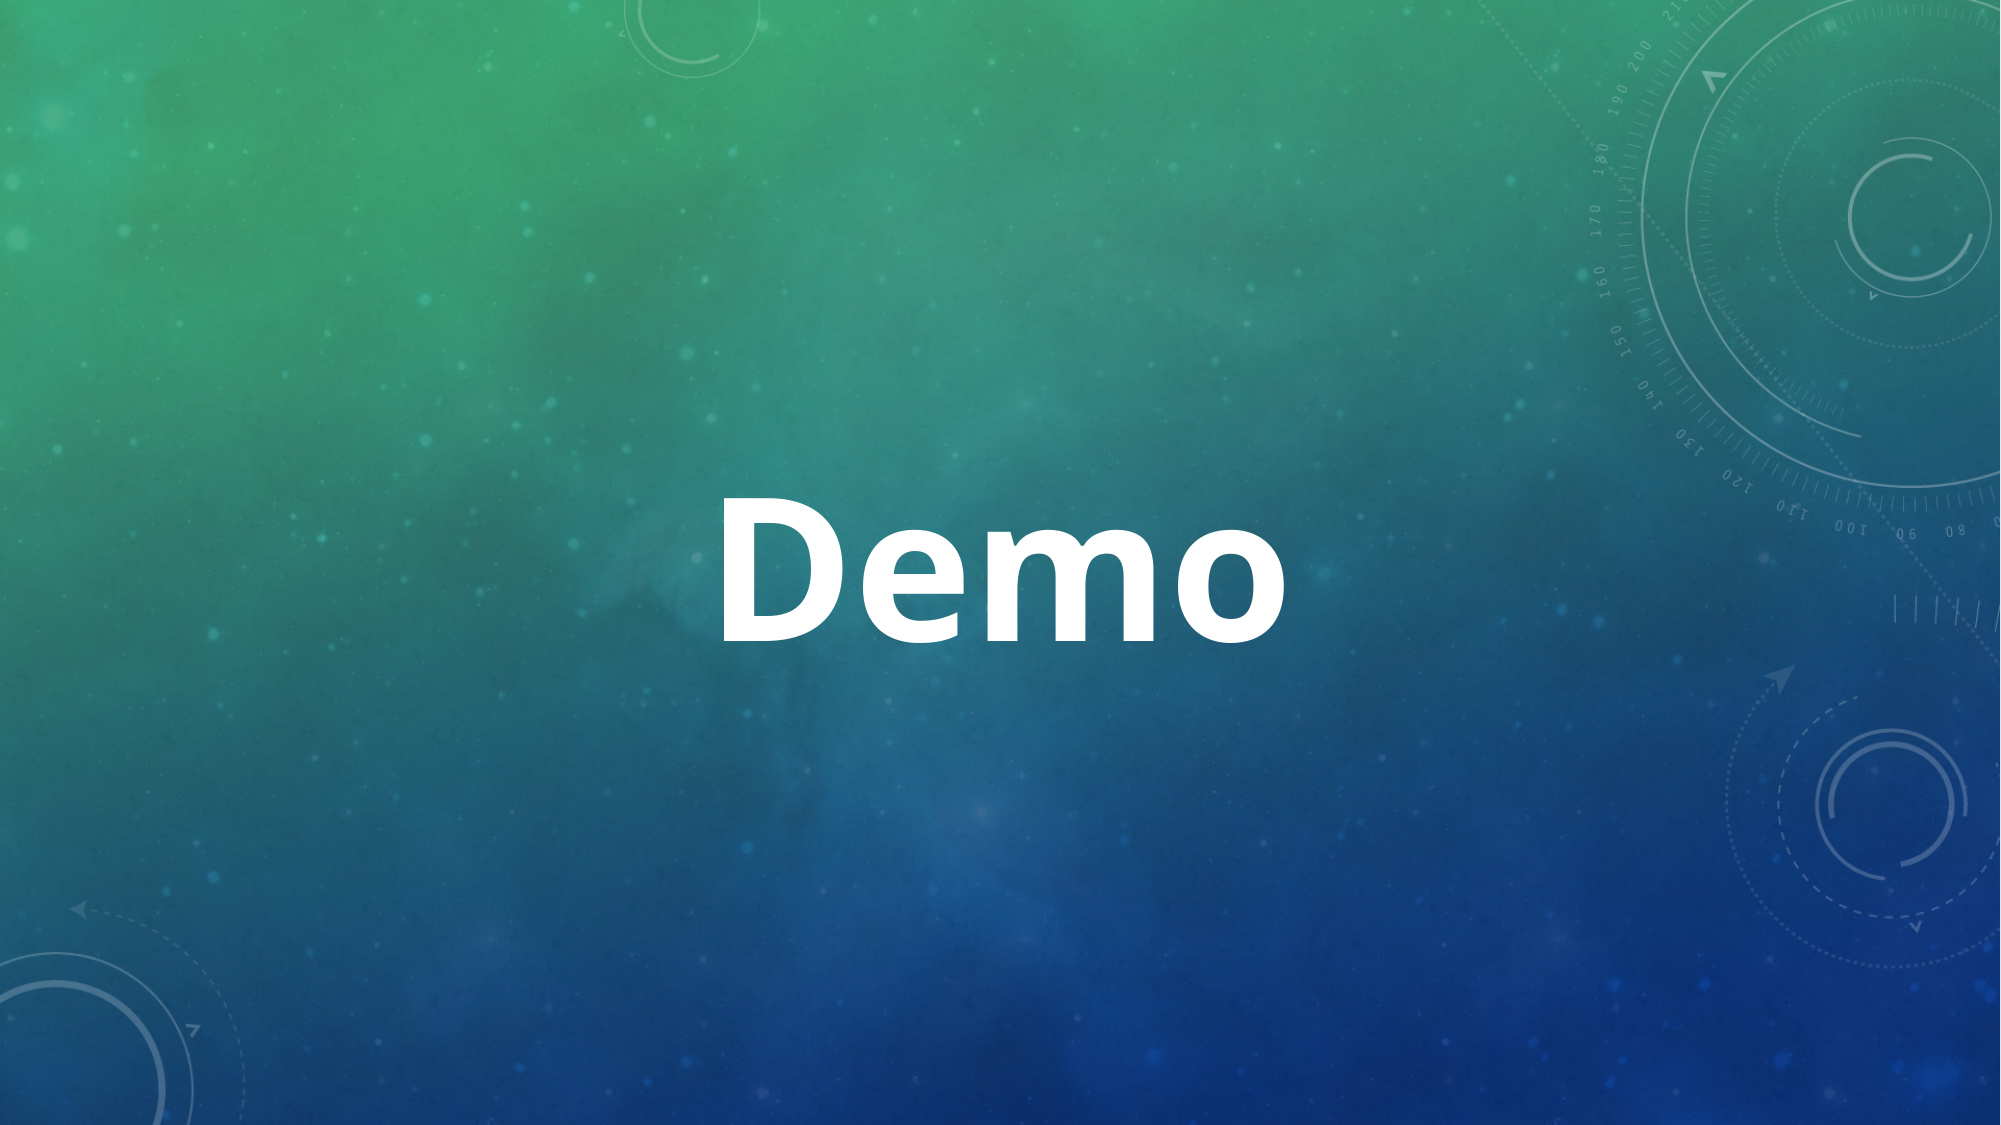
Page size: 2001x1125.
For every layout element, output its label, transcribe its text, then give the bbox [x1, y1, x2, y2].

text_box Demo [195, 433, 1805, 689]
picture [0, 0, 2001, 1125]
